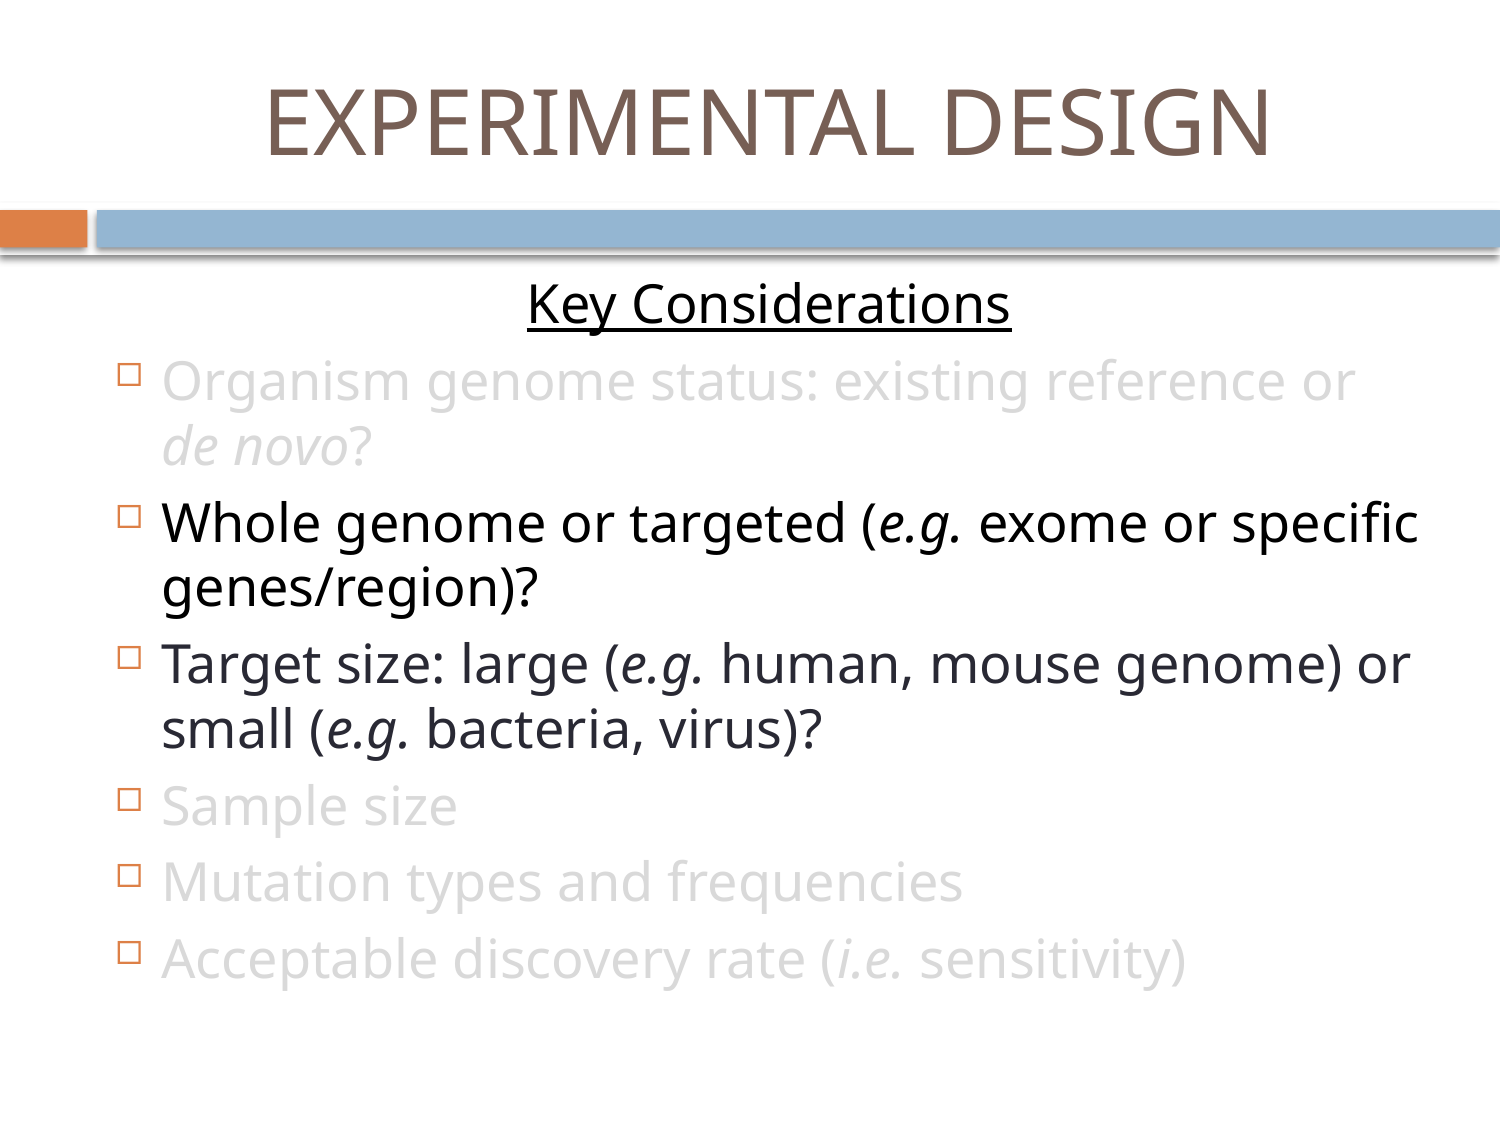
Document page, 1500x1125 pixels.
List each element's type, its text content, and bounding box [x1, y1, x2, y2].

list Key Considerations Organism genome status: existing reference or de novo? Whole genome or targeted (e.g. exome or specific genes/region)? Target size: large (e.g. human, mouse genome) or small (e.g. bacteria, virus)? Sample size Mutation types and frequencies Acceptable discovery rate (i.e. sensitivity) [100, 262, 1438, 1000]
title EXPERIMENTAL DESIGN [100, 37, 1438, 200]
